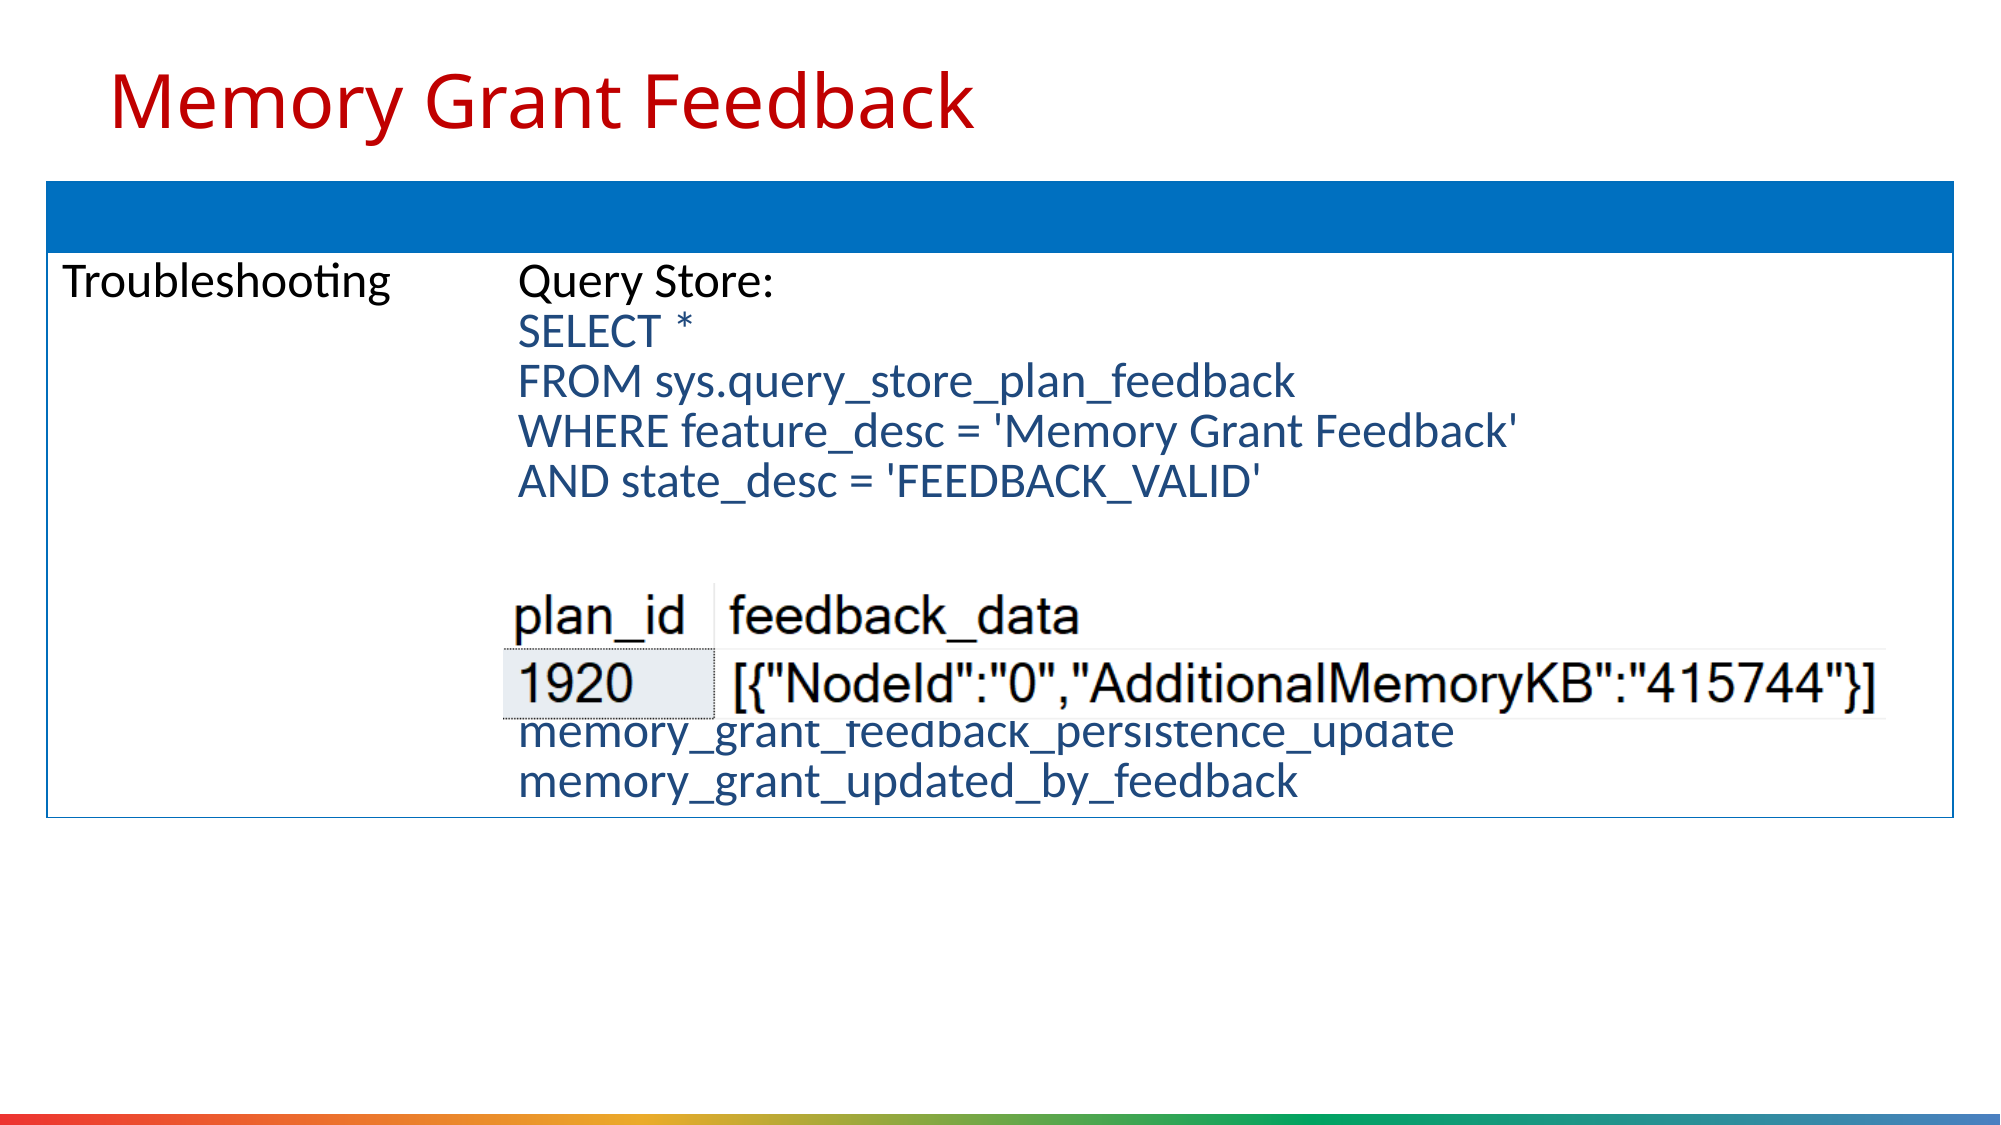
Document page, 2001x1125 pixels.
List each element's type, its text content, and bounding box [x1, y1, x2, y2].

picture [0, 1114, 2000, 1125]
picture [503, 582, 1886, 721]
table_header [48, 183, 503, 252]
title Memory Grant Feedback [93, 5, 1900, 181]
table_cell Troubleshooting [48, 253, 503, 817]
table_cell Query Store: SELECT * FROM sys.query_store_plan_feedback WHERE feature_desc = 'Memory Grant Feedback' AND state_desc = 'FEEDBACK_VALID' Extended events: memory_grant_feedback_persistence_update memory_grant_updated_by_feedback [503, 253, 1952, 817]
table_header [503, 183, 1952, 252]
